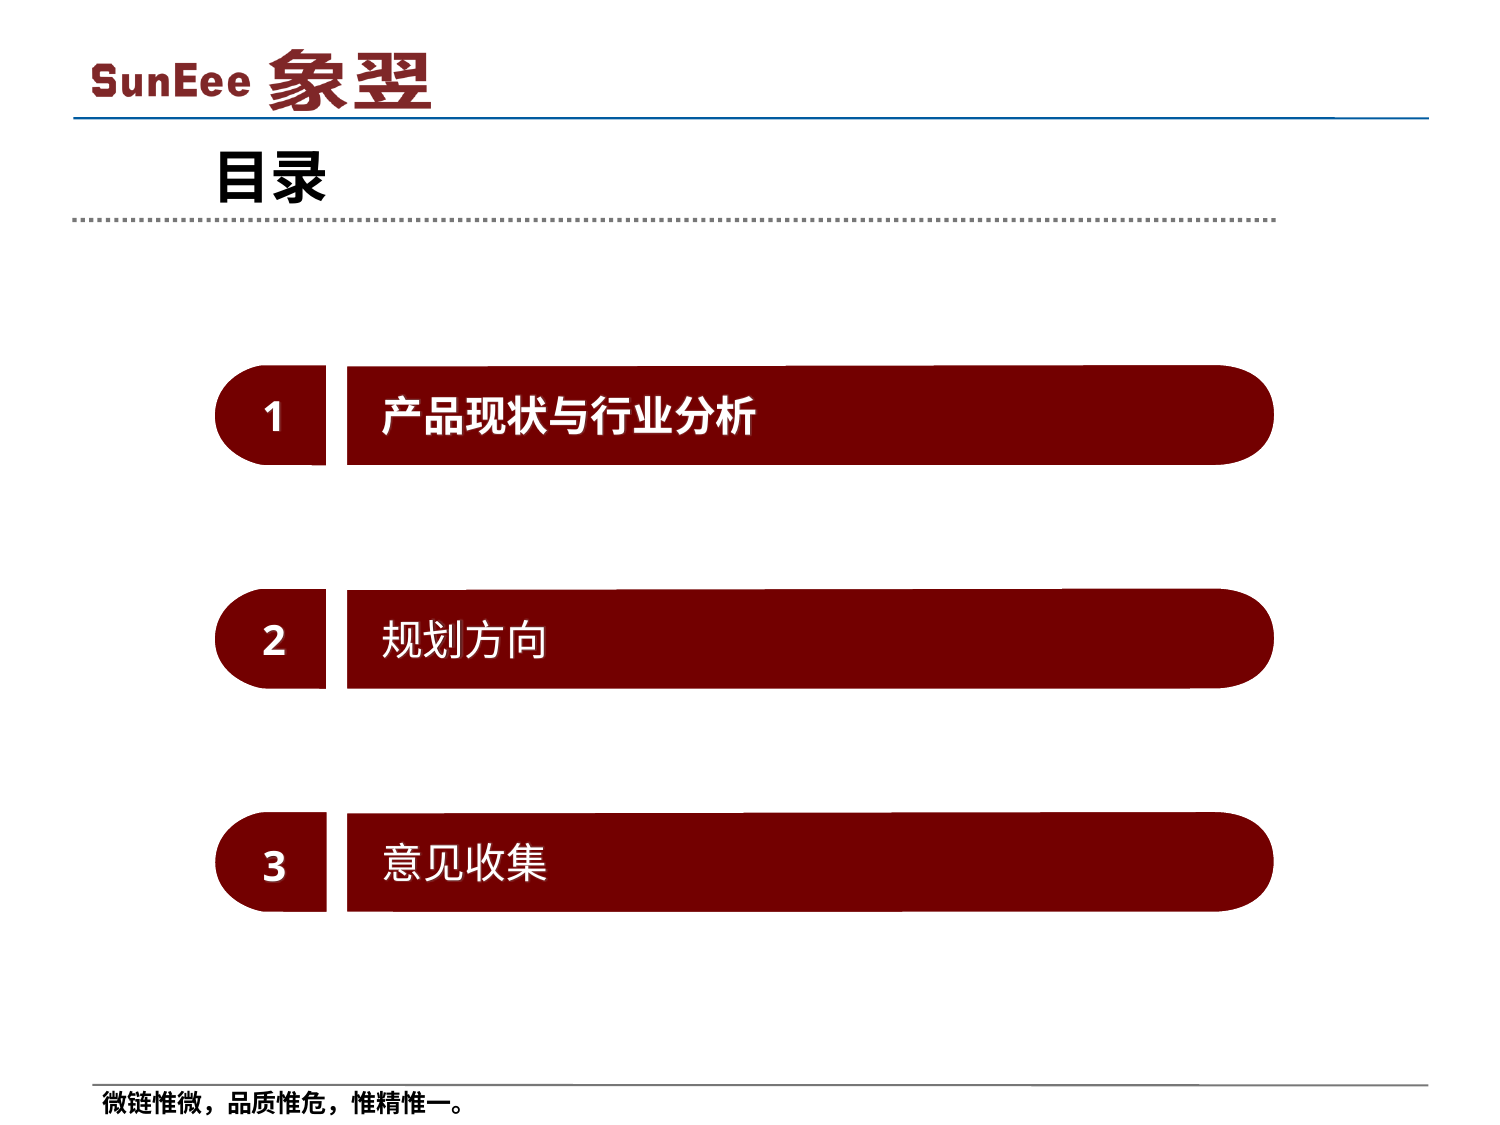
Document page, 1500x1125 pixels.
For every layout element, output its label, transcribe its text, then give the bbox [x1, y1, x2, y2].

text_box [213, 810, 1277, 914]
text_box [213, 586, 1277, 691]
title 目录 [197, 126, 1126, 218]
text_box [213, 363, 1277, 468]
picture [92, 49, 431, 111]
